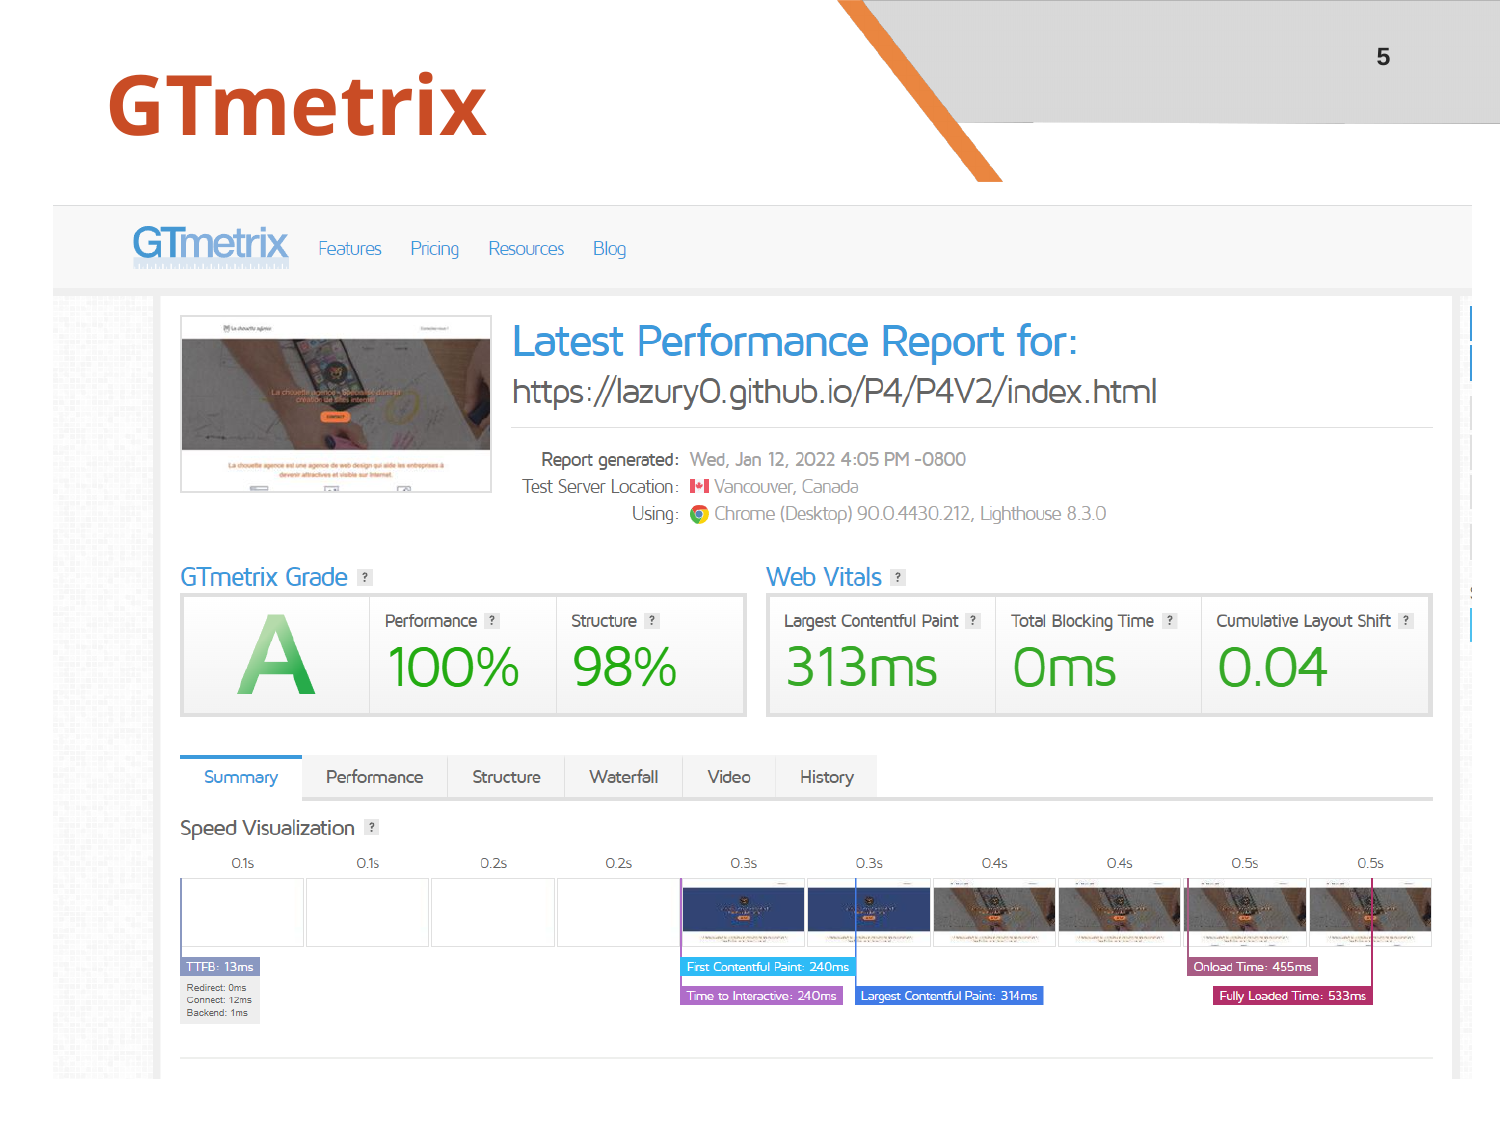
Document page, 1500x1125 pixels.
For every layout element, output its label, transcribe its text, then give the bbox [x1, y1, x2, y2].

slide_number 5 [1342, 28, 1425, 78]
picture [52, 205, 1472, 1079]
title GTmetrix [75, 46, 836, 158]
picture [837, 0, 1500, 182]
